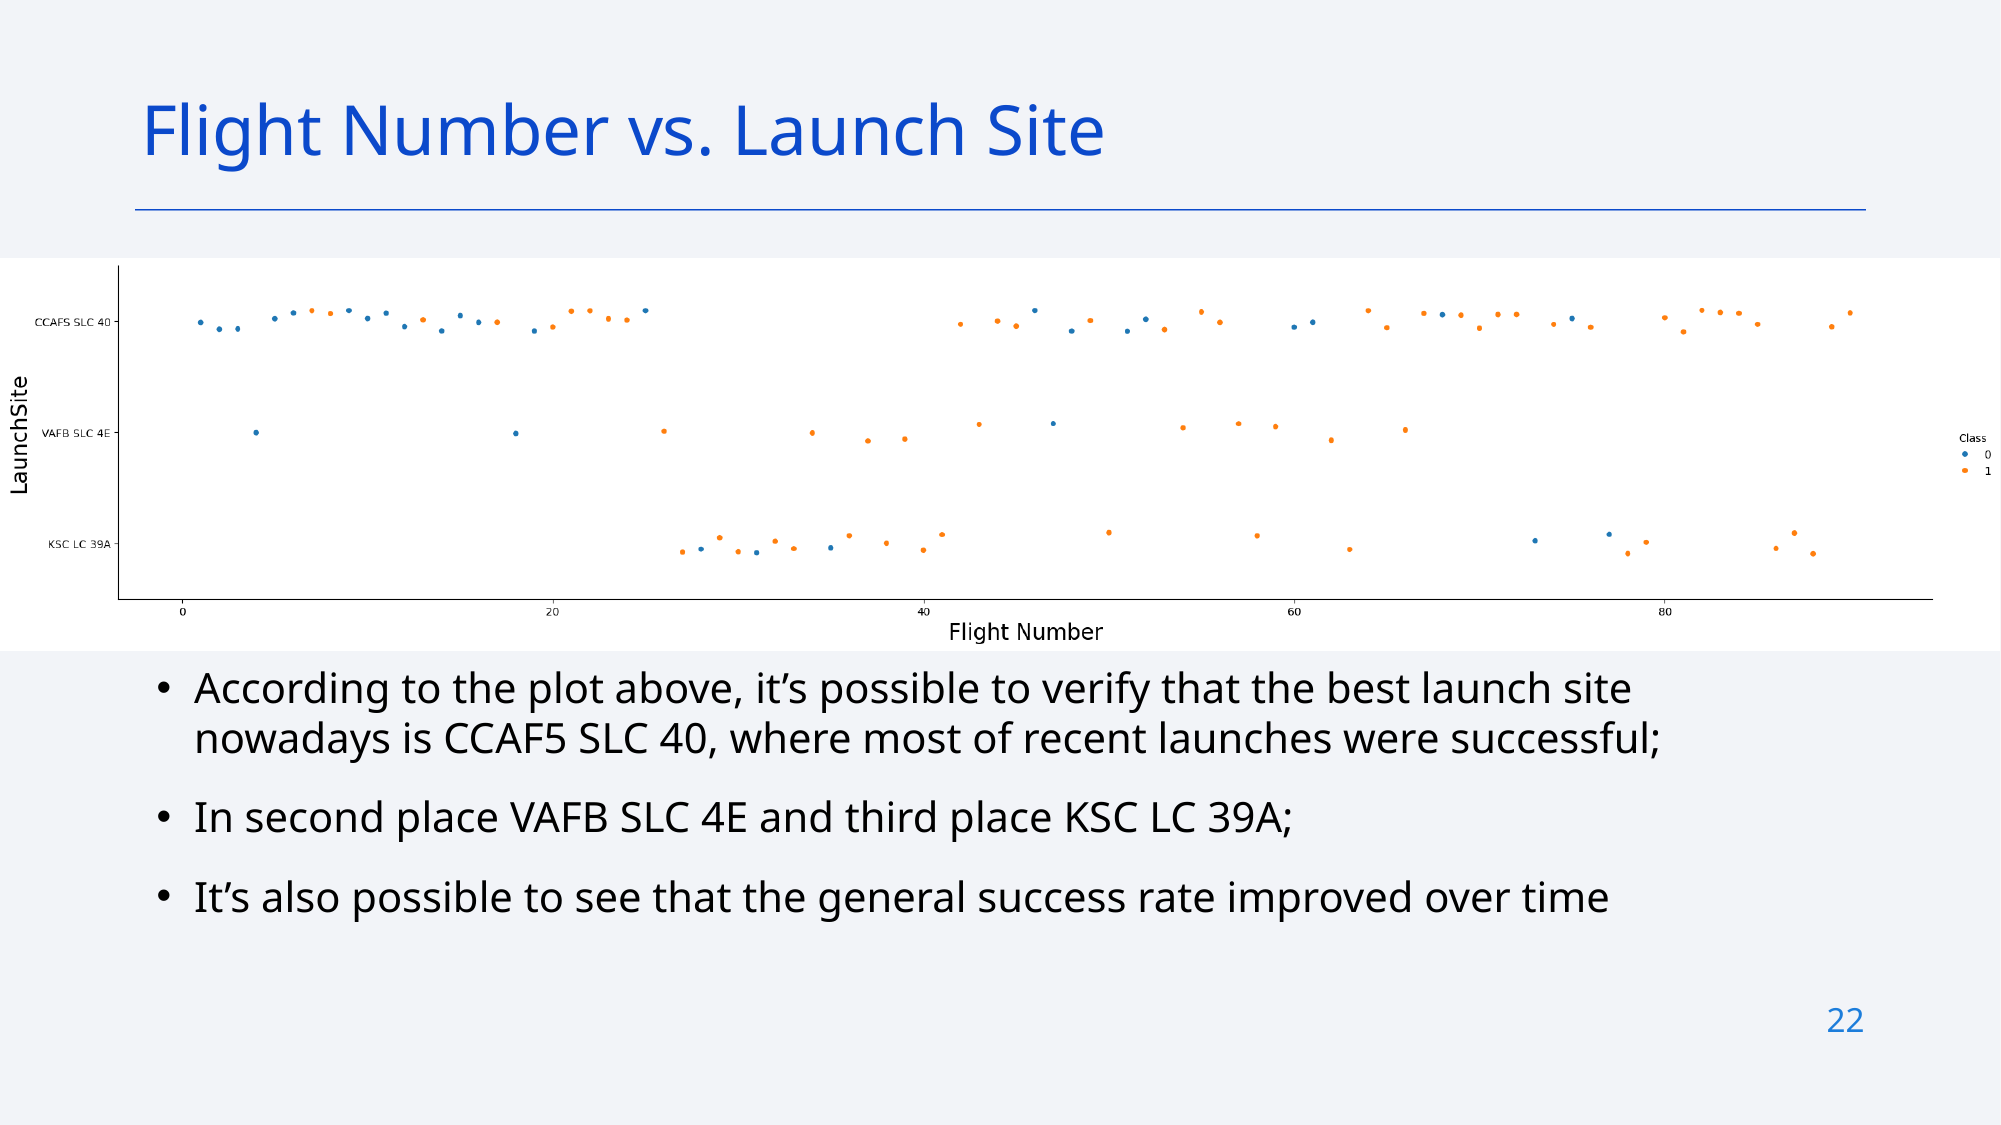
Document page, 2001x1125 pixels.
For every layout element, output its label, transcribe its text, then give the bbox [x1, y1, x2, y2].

text_box Flight Number vs. Launch Site [126, 88, 1852, 179]
list According to the plot above, it’s possible to verify that the best launch site nowadays is CCAF5 SLC 40, where most of recent launches were successful; In second place VAFB SLC 4E and third place KSC LC 39A; It’s also possible to see that the general success rate improved over time [141, 651, 1852, 963]
picture [0, 0, 2001, 1125]
slide_number 22 [1429, 988, 1880, 1055]
